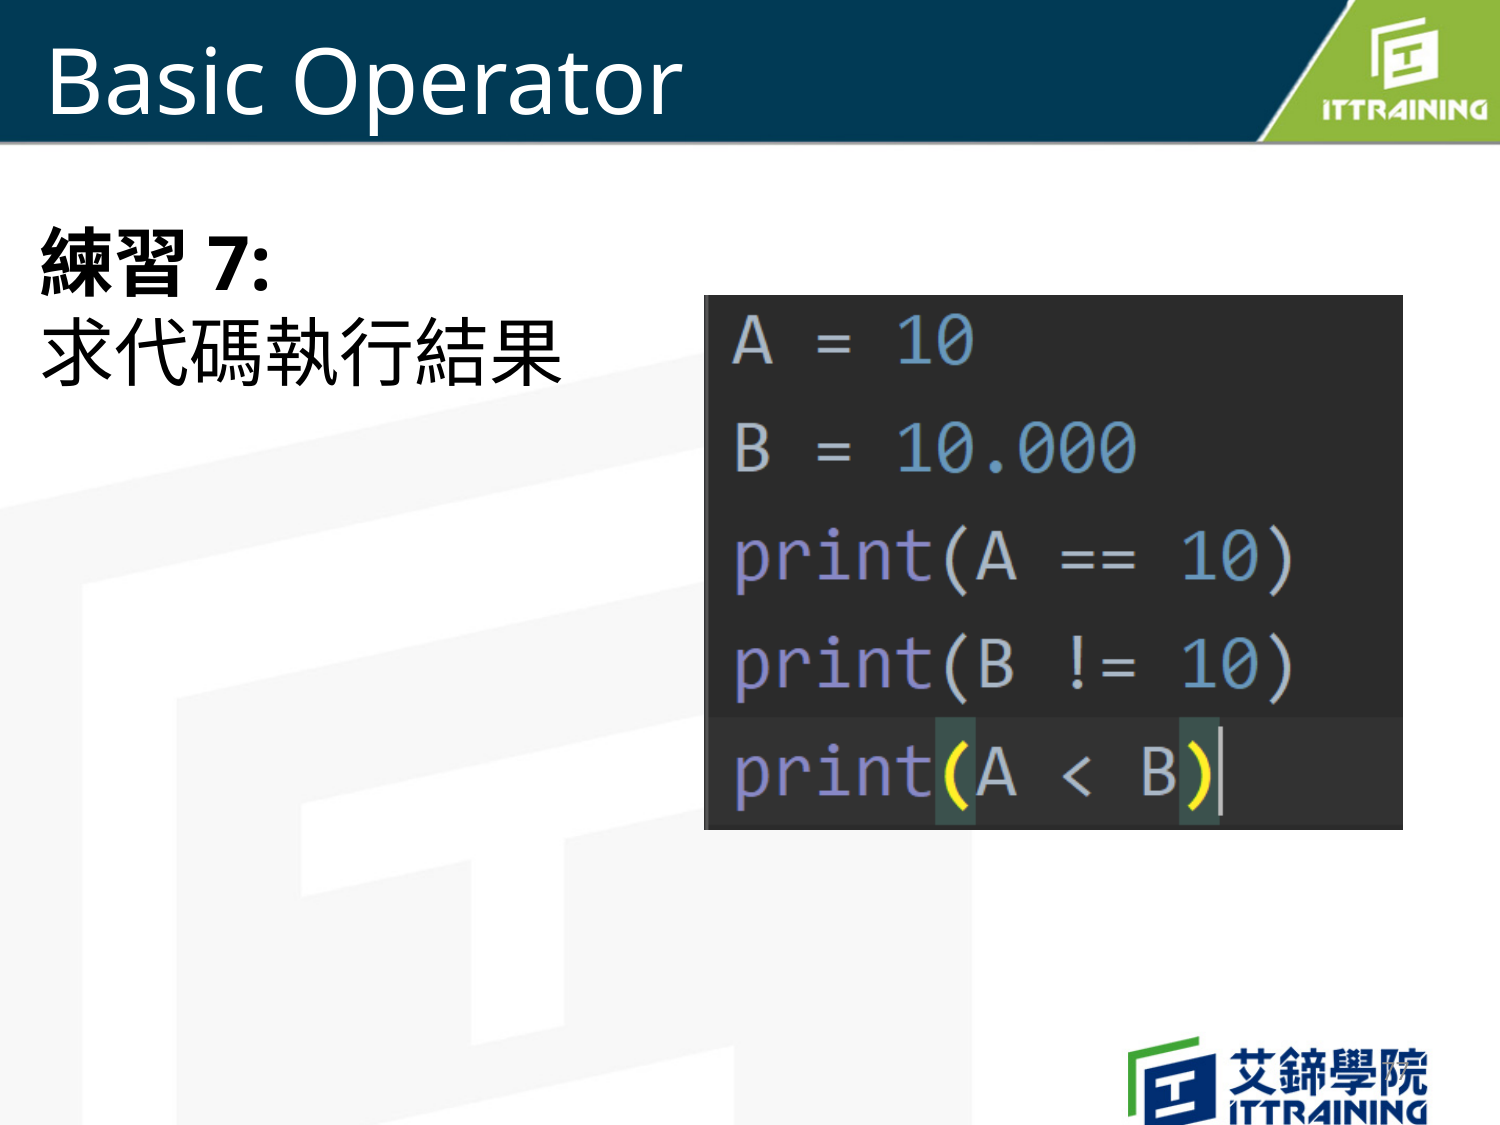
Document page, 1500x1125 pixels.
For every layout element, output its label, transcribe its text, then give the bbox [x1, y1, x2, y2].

list 練習7: 求代碼執行結果 [24, 208, 1375, 951]
title Basic Operator [29, 0, 1380, 172]
picture [0, 0, 1500, 1125]
slide_number 77 [1074, 1042, 1425, 1103]
